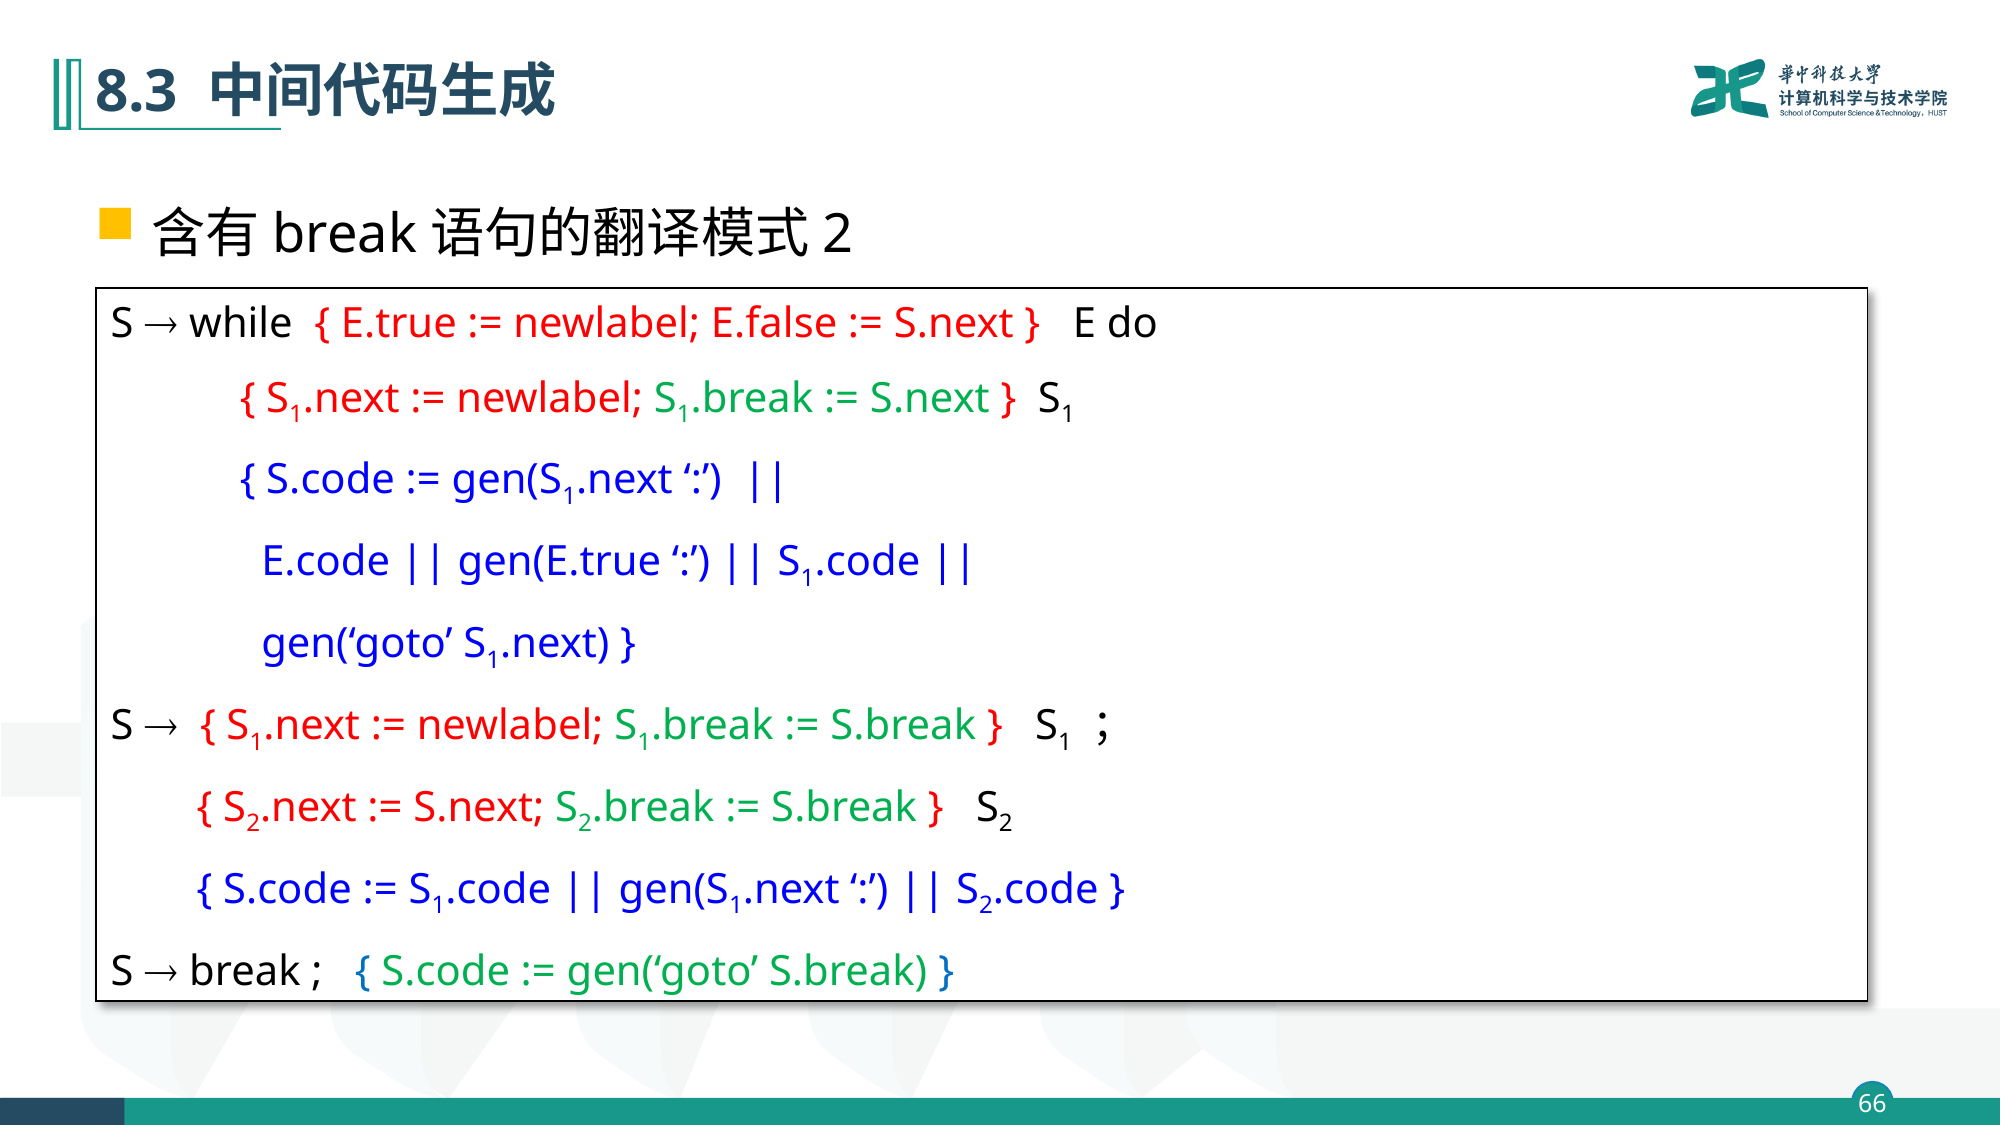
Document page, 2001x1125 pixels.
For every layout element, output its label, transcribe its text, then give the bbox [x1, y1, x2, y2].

picture [1805, 59, 1947, 118]
list 含有break语句的翻译模式2 [80, 157, 883, 289]
title 8.3 中间代码生成 [80, 42, 1805, 144]
text_box S  while { E.true := newlabel; E.false := S.next } E do { S1.next := newlabel; S1.break := S.next } S1 { S.code := gen(S1.next ‘:’) || E.code || gen(E.true ‘:’) || S1.code || gen(‘goto’ S1.next) } S  { S1.next := newlabel; S1.break := S.break } S1 ； { S2.next := S.next; S2.break := S.break } S2 { S.code := S1.code || gen(S1.next ‘:’) || S2.code } S  break ; { S.code := gen(‘goto’ S.break) } [95, 288, 1868, 1001]
